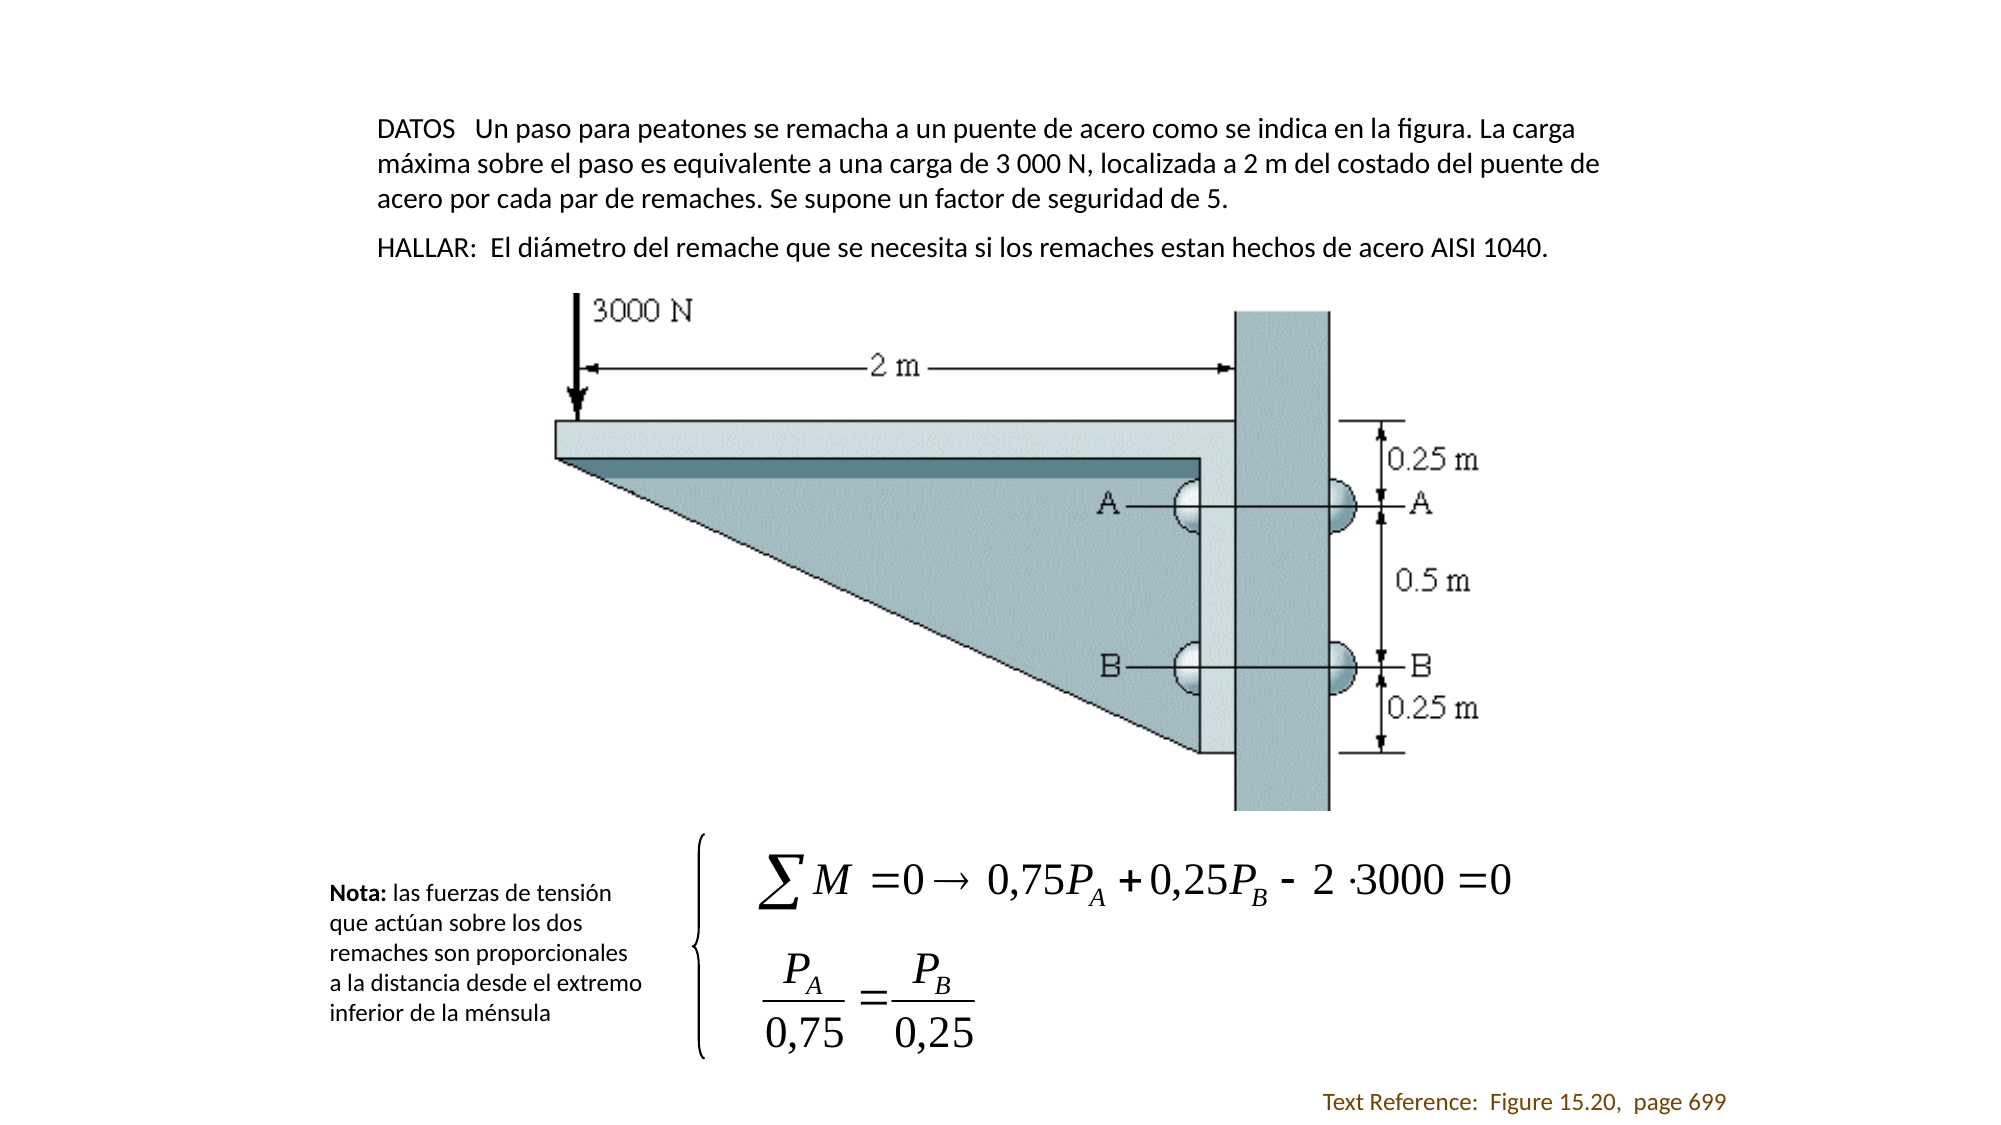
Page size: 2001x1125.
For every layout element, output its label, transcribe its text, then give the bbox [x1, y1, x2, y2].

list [755, 940, 985, 1065]
text_box Nota: las fuerzas de tensión que actúan sobre los dos remaches son proporcionales a la distancia desde el extremo inferior de la ménsula [314, 869, 661, 1034]
text_box Text Reference: Figure 15.20, page 699 [1308, 1078, 1743, 1123]
text_box DATOS Un paso para peatones se remacha a un puente de acero como se indica en la figura. La carga máxima sobre el paso es equivalente a una carga de 3 000 N, localizada a 2 m del costado del puente de acero por cada par de remaches. Se supone un factor de seguridad de 5. HALLAR: El diámetro del remache que se necesita si los remaches estan hechos de acero AISI 1040. [362, 101, 1626, 271]
text_box [692, 834, 705, 1059]
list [751, 845, 1520, 921]
picture [551, 293, 1483, 811]
